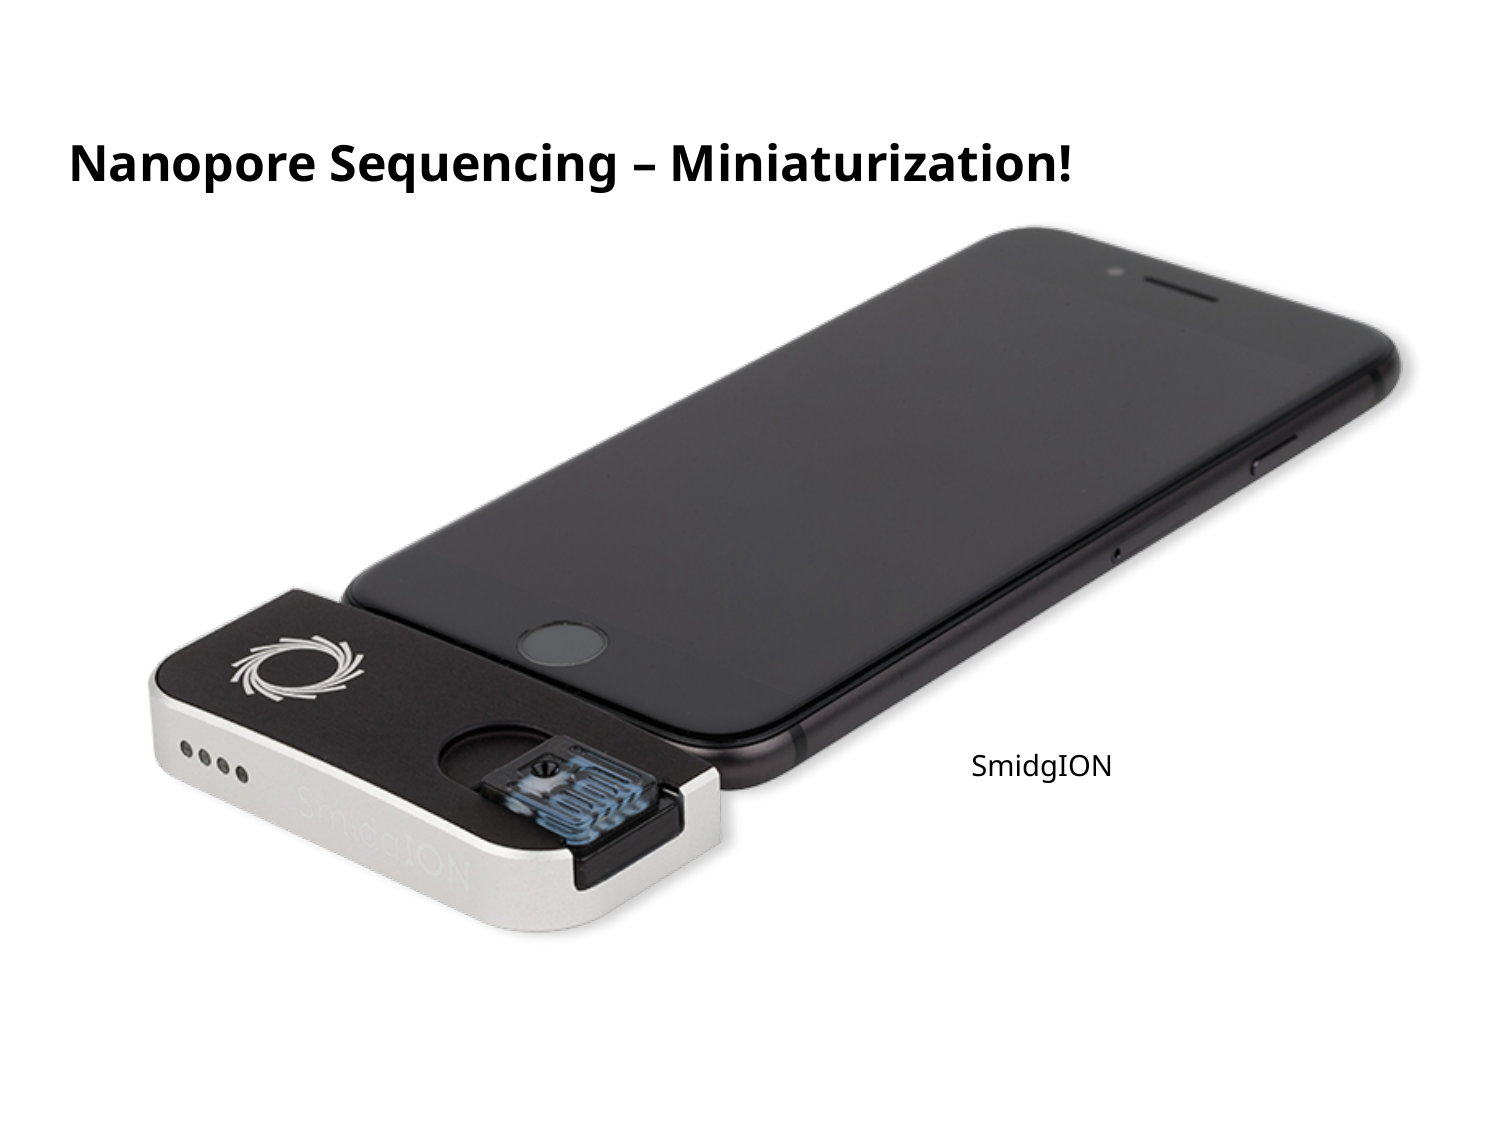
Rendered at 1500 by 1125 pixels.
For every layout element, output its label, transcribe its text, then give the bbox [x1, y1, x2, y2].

picture [146, 219, 1424, 948]
title Nanopore Sequencing – Miniaturization! [53, 0, 1459, 201]
